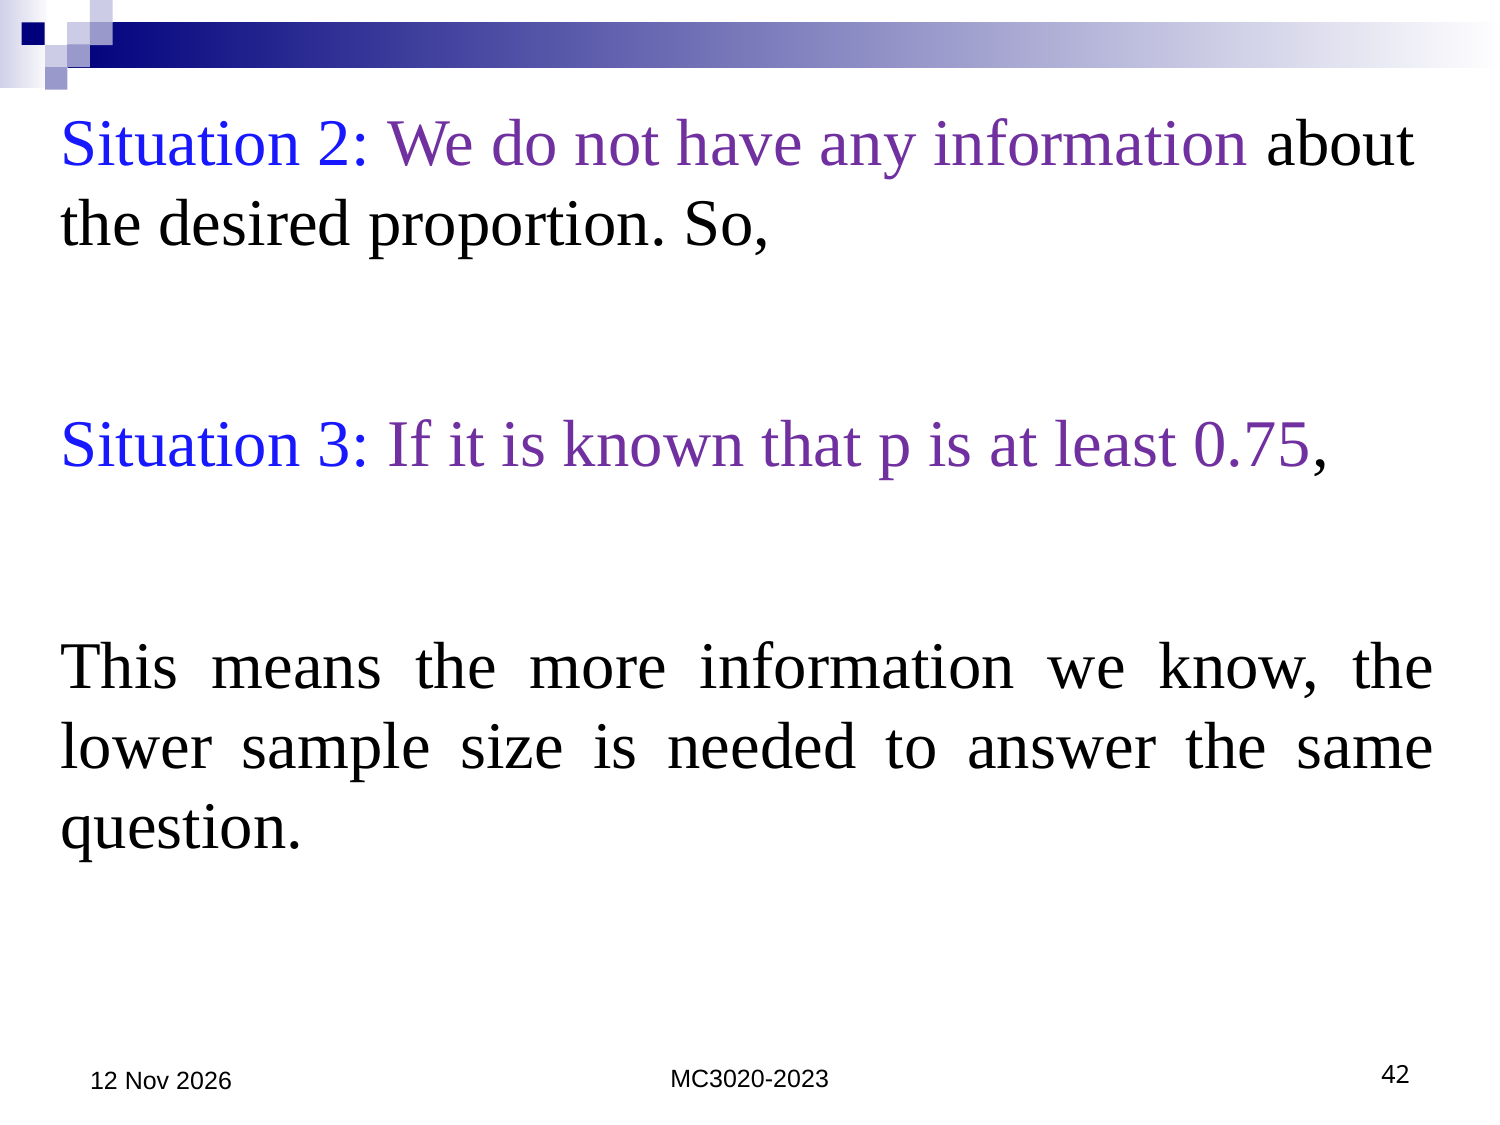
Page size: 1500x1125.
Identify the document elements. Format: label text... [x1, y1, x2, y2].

footer MC3020-2023 [512, 1025, 988, 1100]
slide_number 26-May-23 [75, 1024, 425, 1103]
slide_number 42 [1074, 1025, 1425, 1100]
